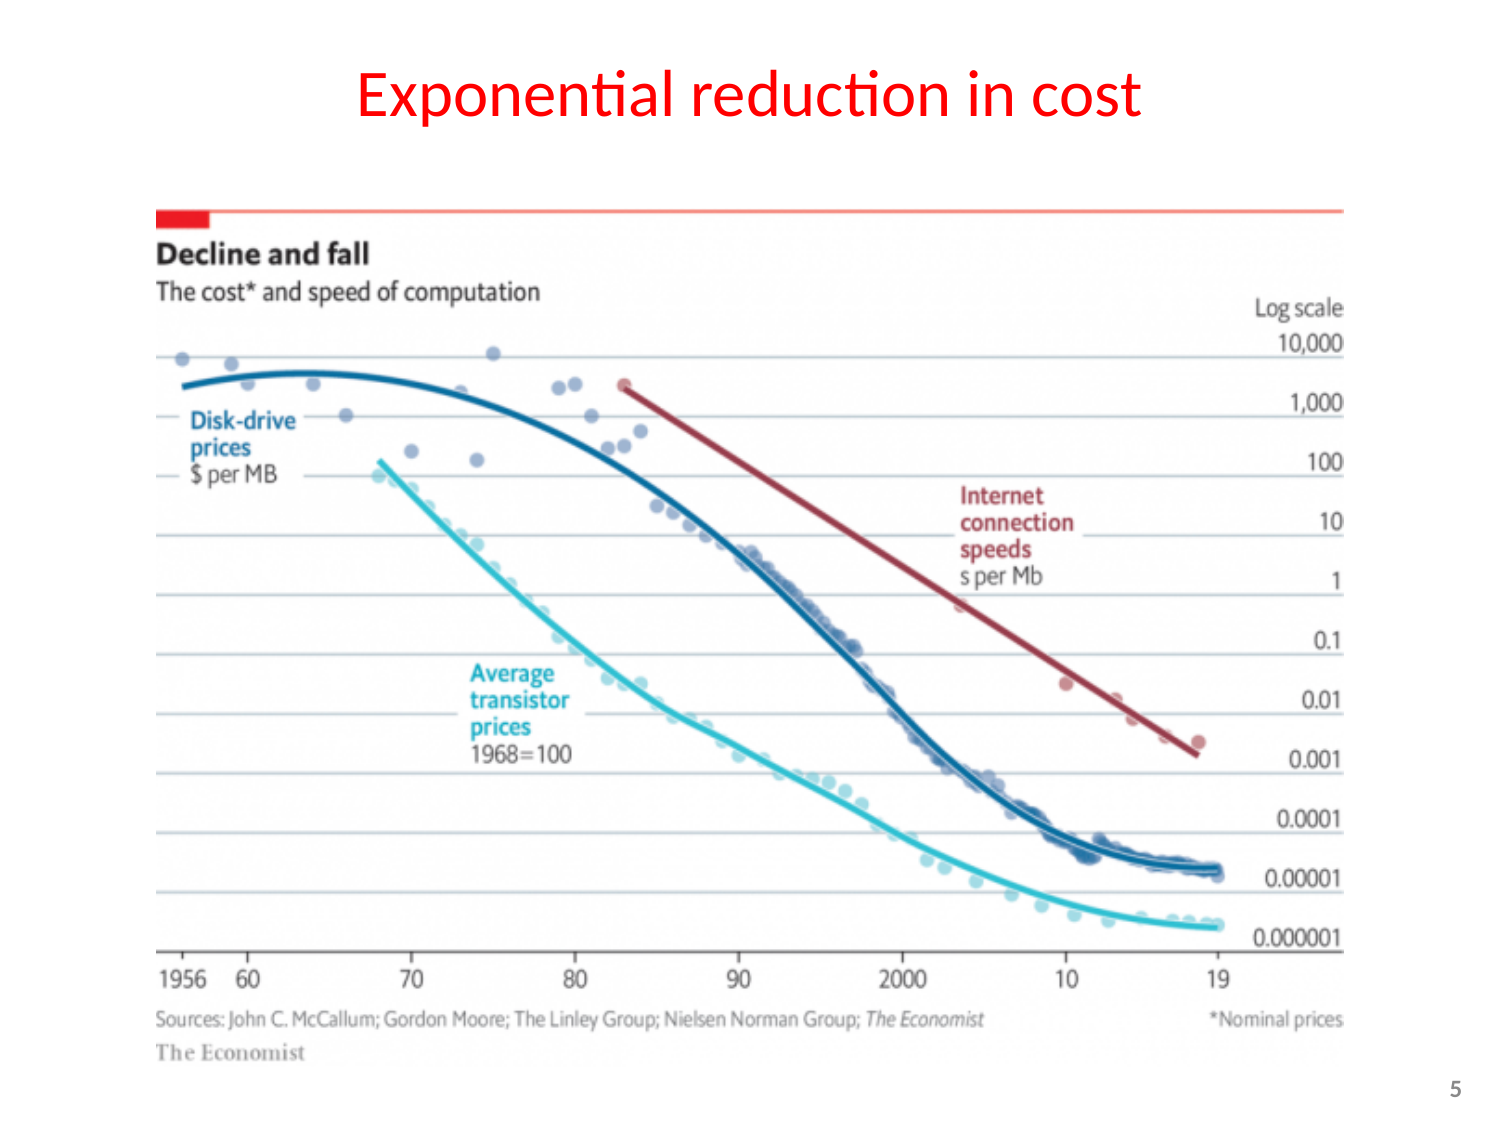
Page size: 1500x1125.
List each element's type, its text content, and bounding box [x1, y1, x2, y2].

title Exponential reduction in cost [59, 31, 1441, 149]
picture [156, 207, 1344, 1067]
